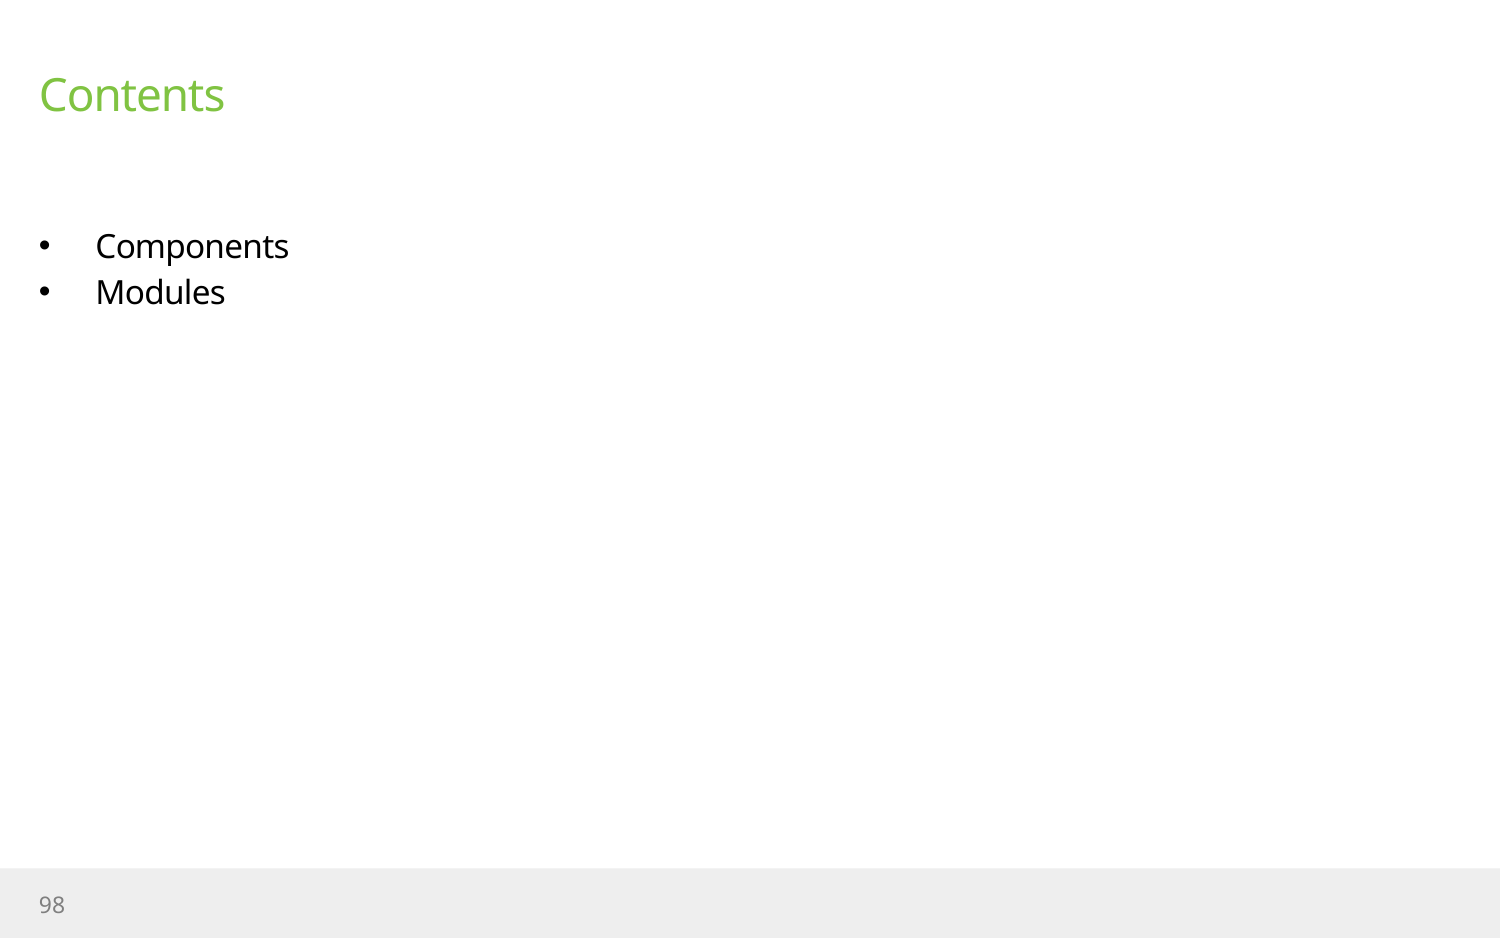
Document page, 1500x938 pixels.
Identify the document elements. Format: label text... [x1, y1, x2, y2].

slide_number 98 [39, 892, 410, 921]
title Contents [39, 66, 1052, 196]
list Components Modules [39, 224, 1272, 846]
